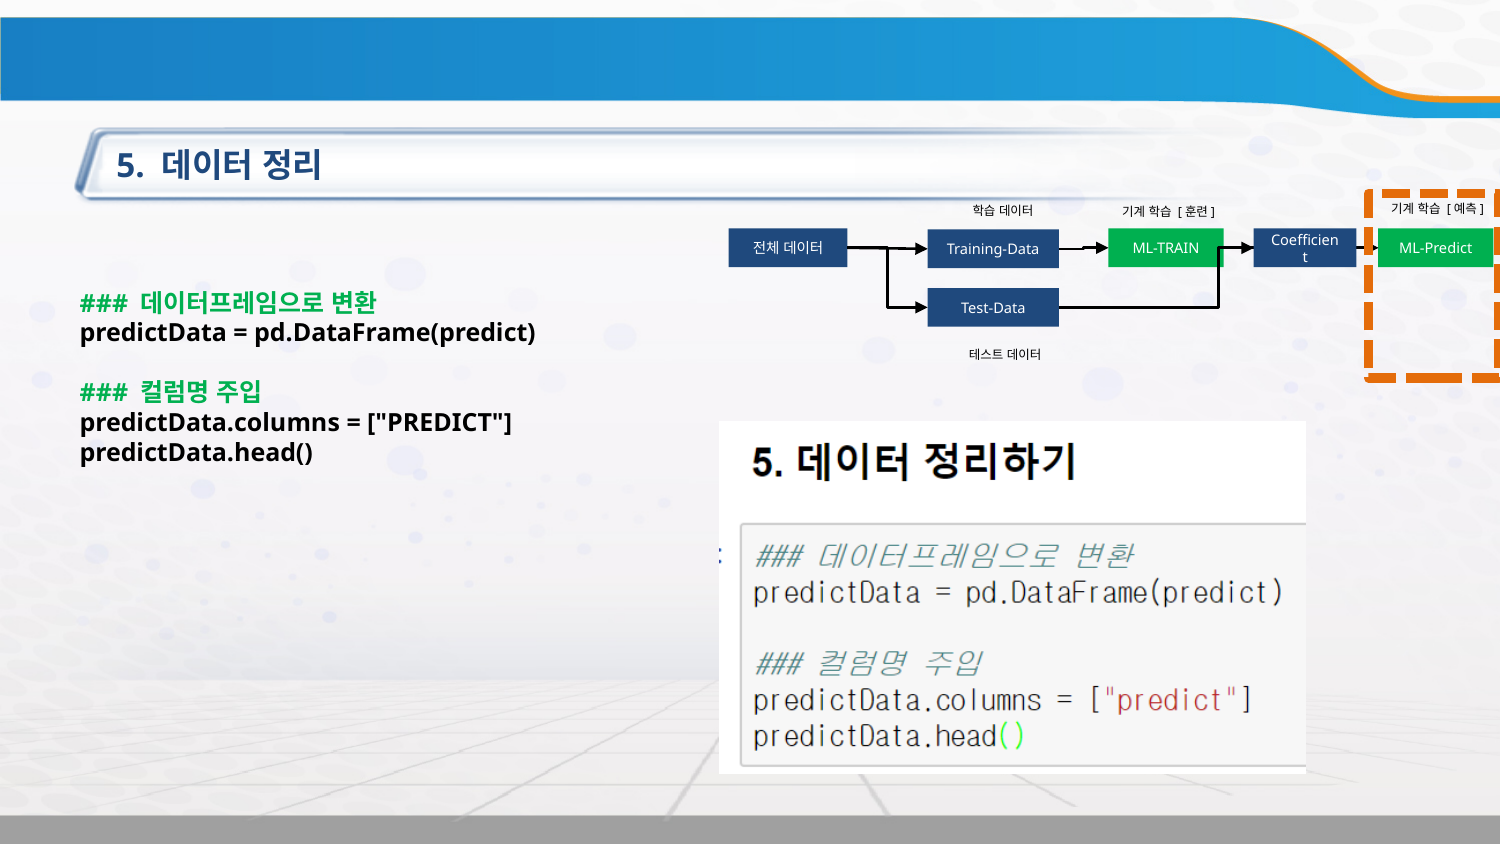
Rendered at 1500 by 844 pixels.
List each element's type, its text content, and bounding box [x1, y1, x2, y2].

text_box ### 데이터프레임으로 변환 predictData = pd.DataFrame(predict) ### 컬럼명 주입 predictData.columns = ["PREDICT"] predictData.head() [64, 279, 939, 474]
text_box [74, 126, 1289, 208]
text_box 4-2. 실습 (지도학습-Classification) [29, 0, 1175, 103]
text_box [728, 193, 1500, 371]
picture [0, 0, 1500, 844]
